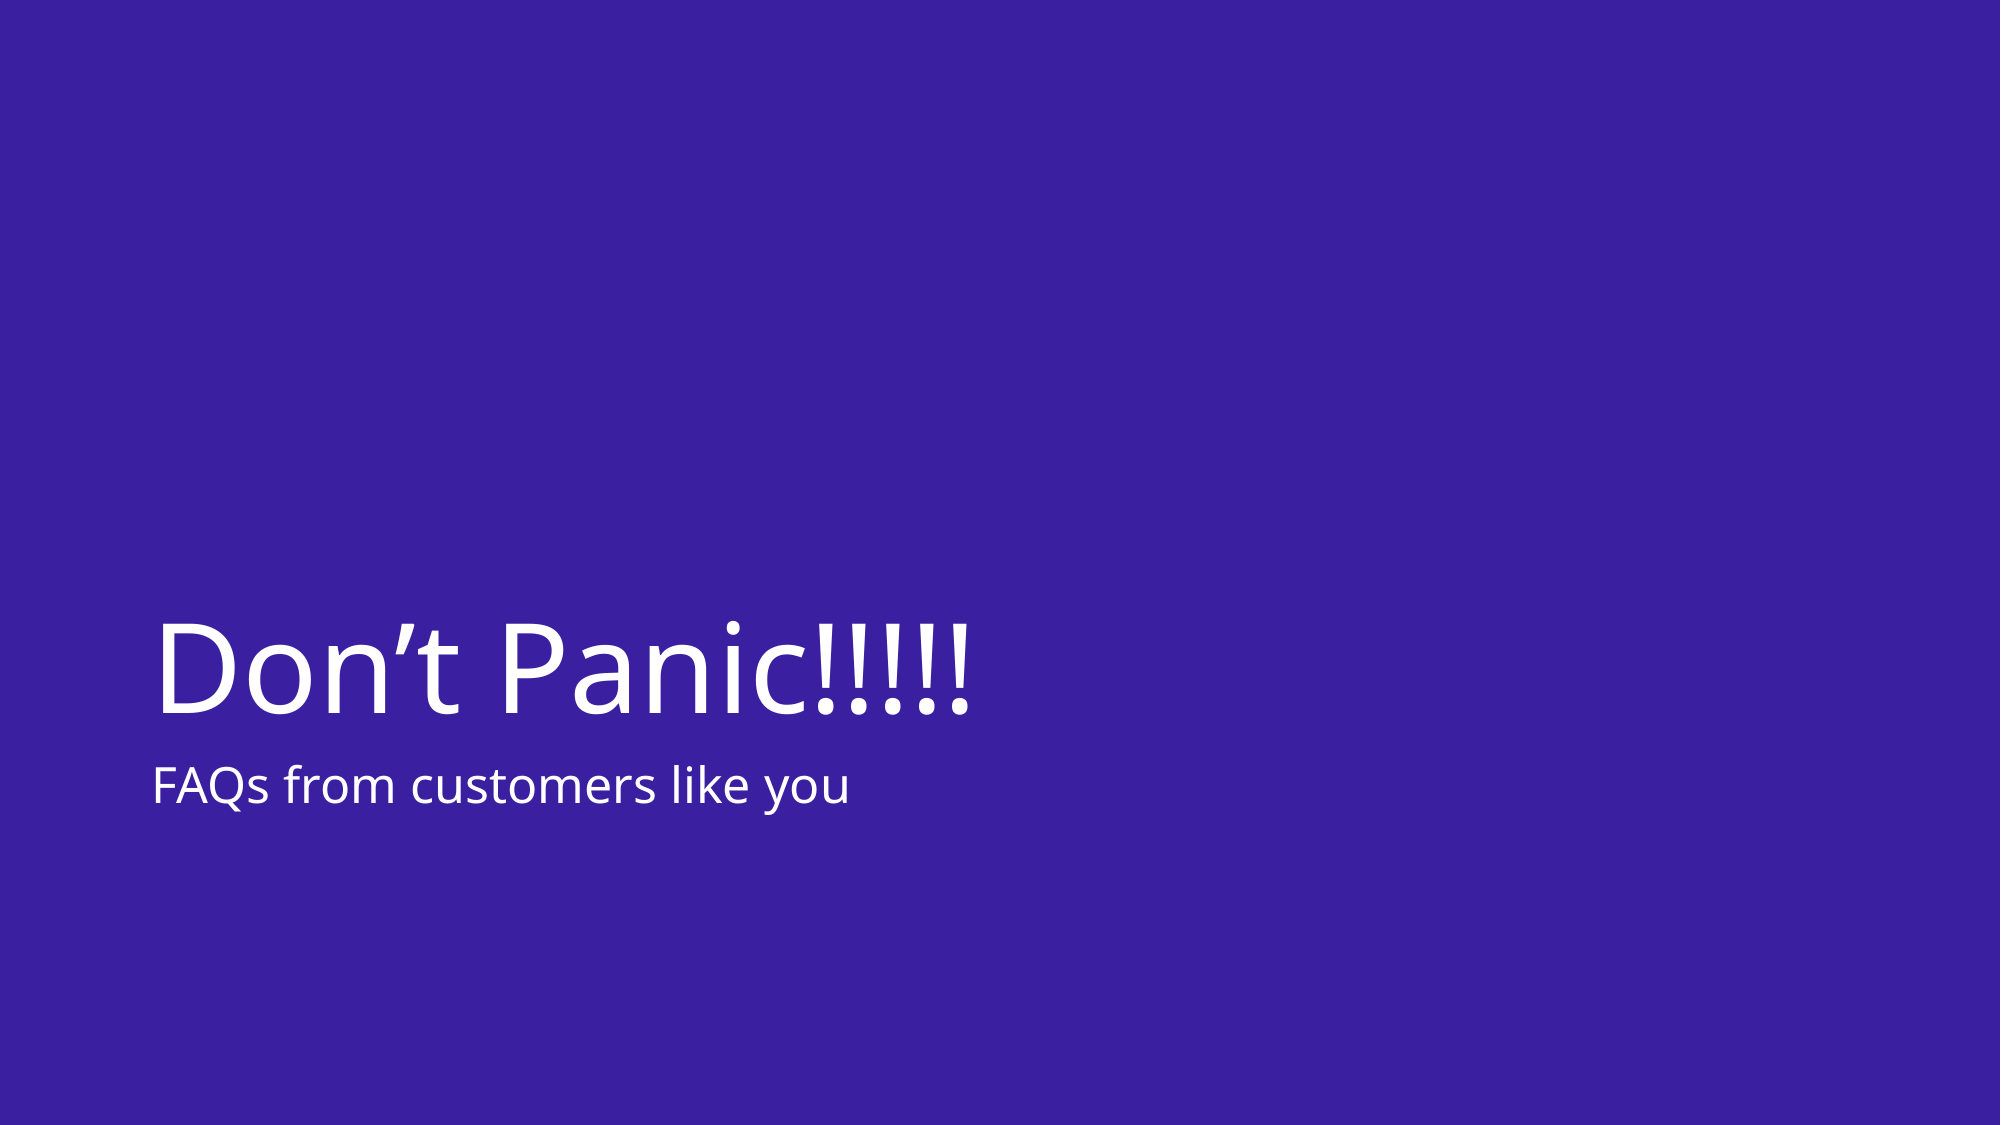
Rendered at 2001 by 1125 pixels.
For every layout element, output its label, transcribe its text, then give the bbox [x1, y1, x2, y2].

title Don’t Panic!!!!! [136, 280, 1862, 749]
list FAQs from customers like you [136, 752, 1862, 999]
